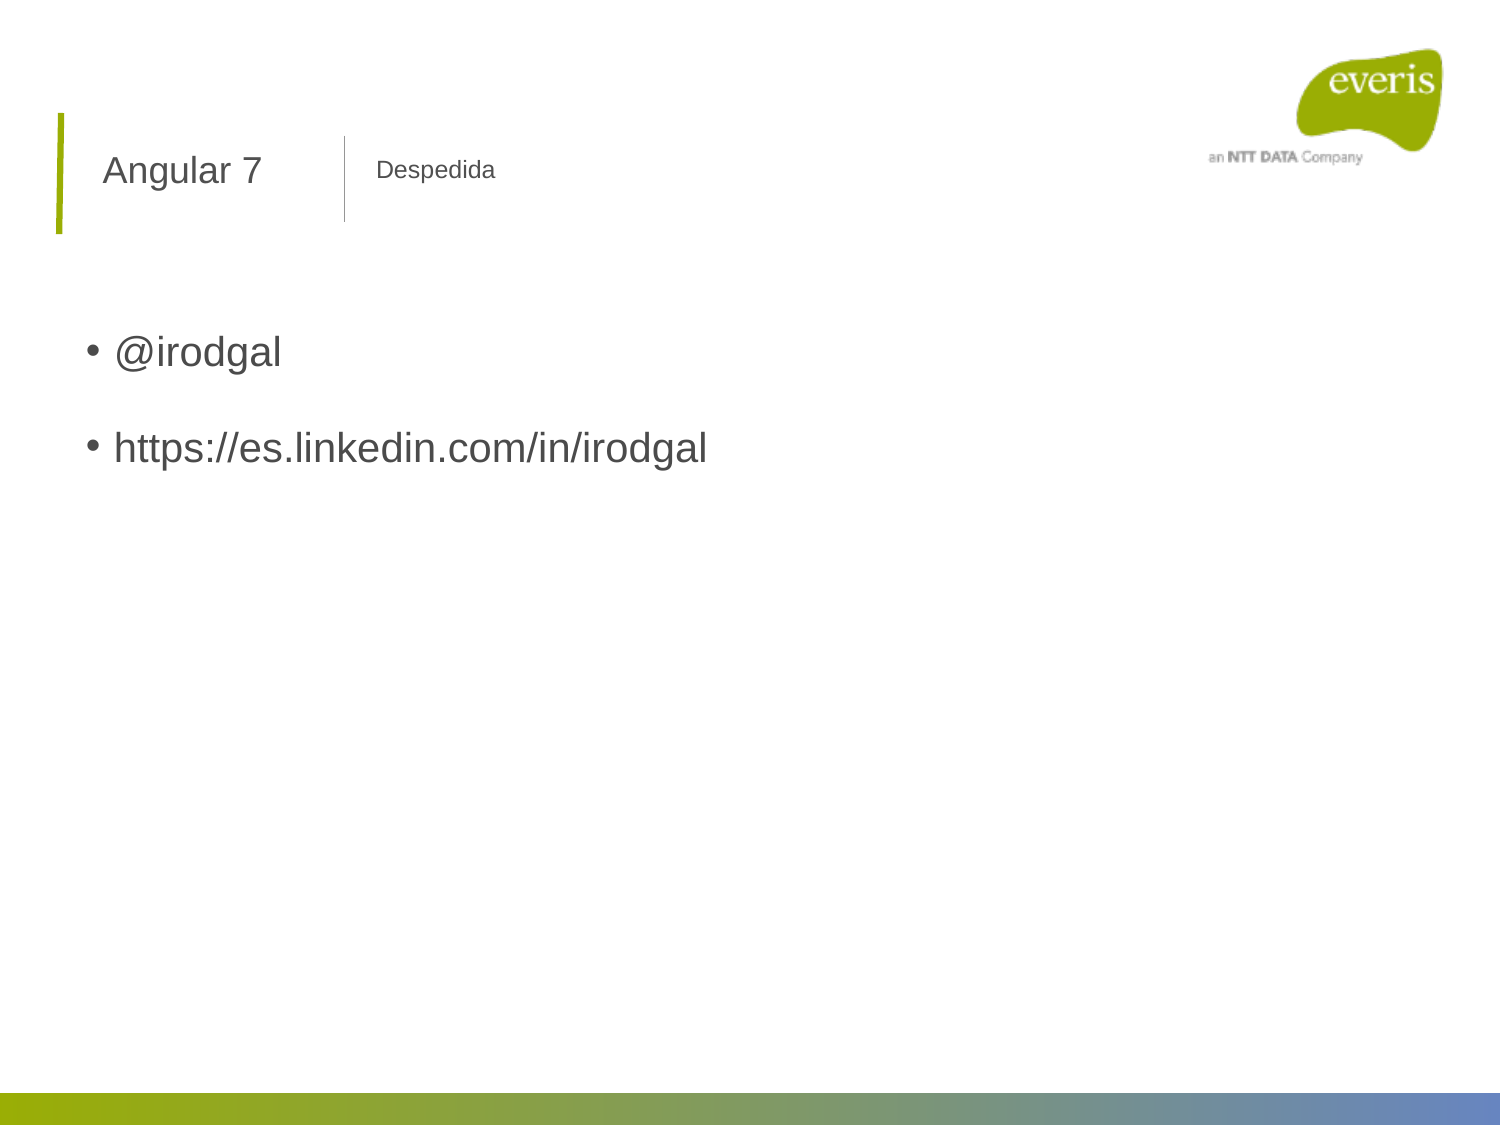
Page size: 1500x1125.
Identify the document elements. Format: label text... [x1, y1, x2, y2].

picture [1199, 27, 1453, 186]
list @irodgal https://es.linkedin.com/in/irodgal [71, 292, 1437, 799]
list Angular 7 [87, 143, 329, 214]
list Despedida [361, 149, 1079, 208]
